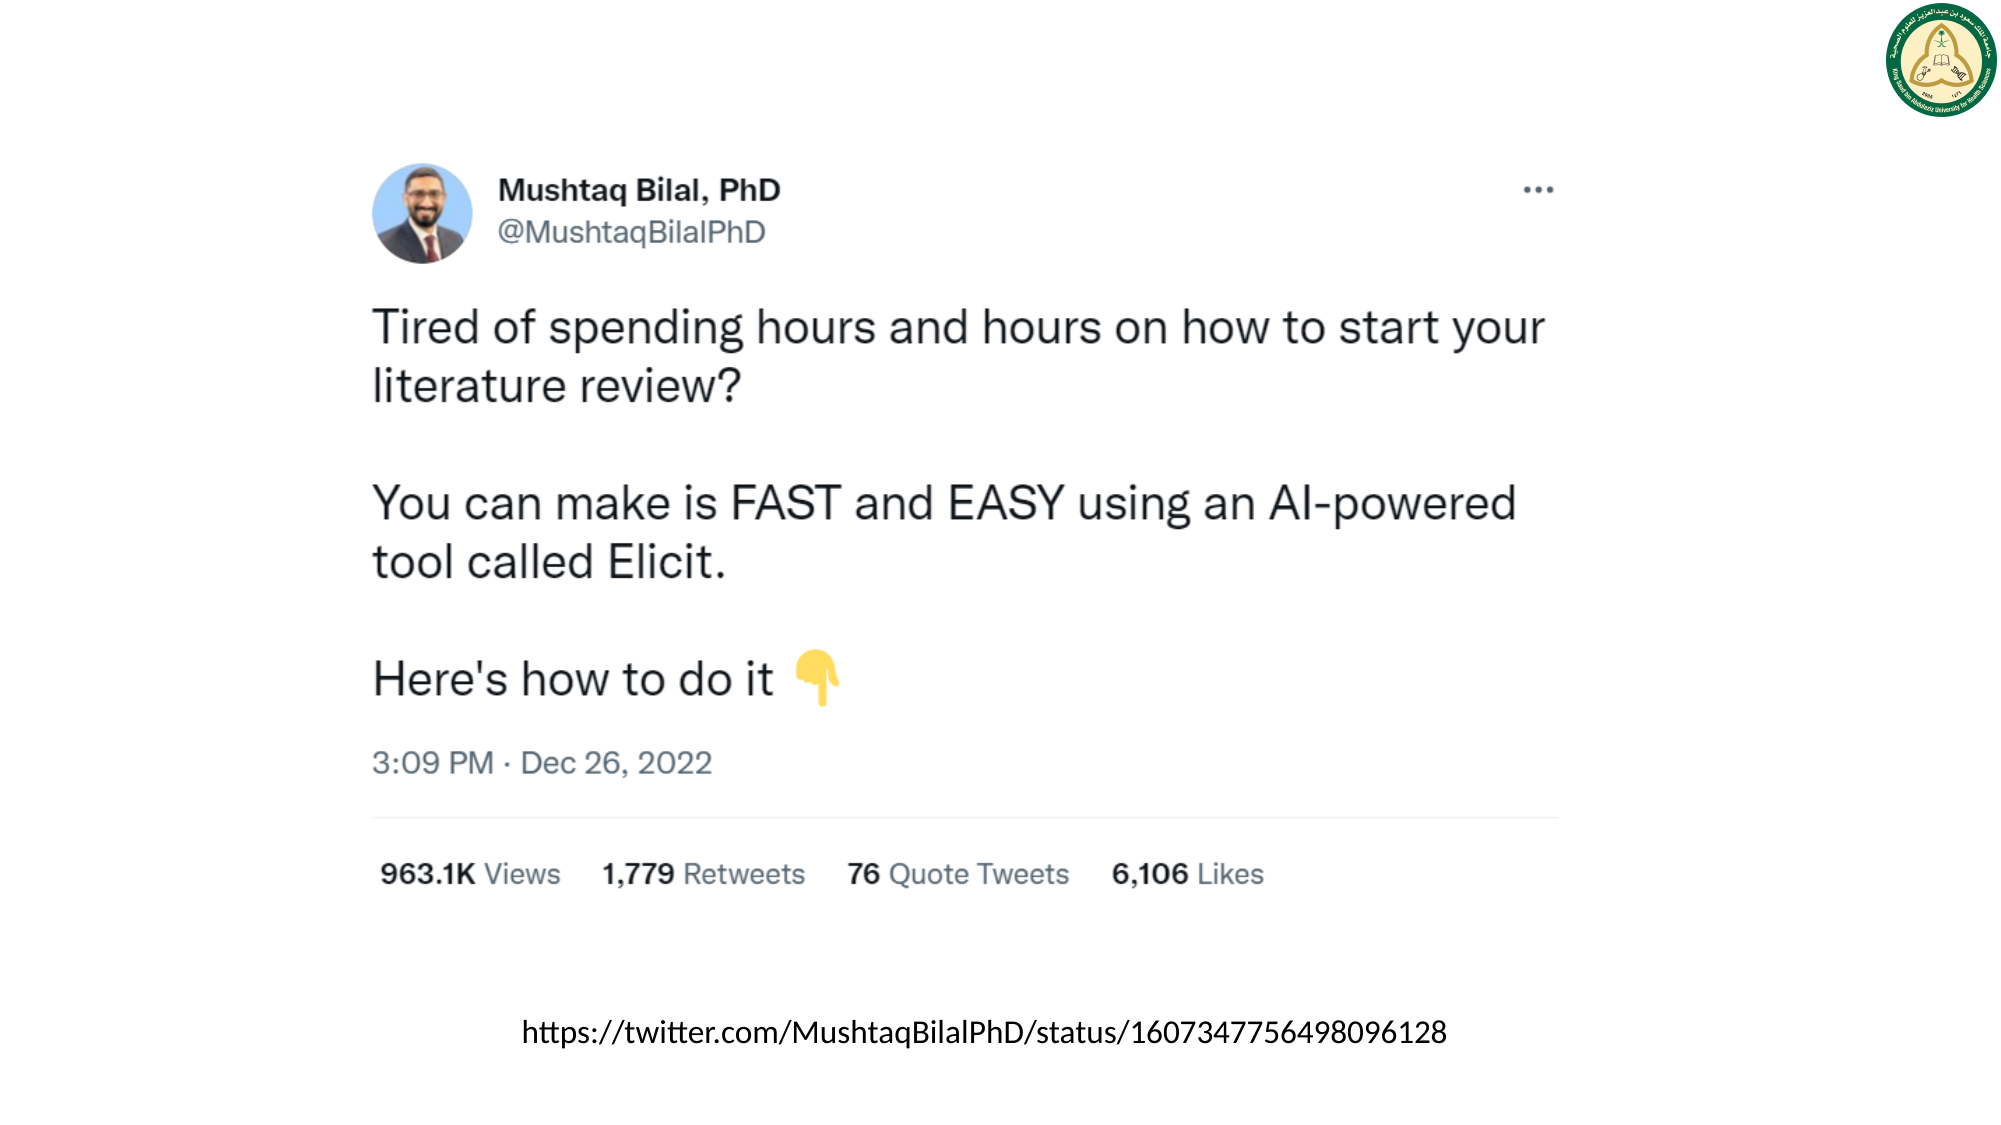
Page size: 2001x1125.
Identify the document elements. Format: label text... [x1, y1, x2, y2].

text_box https://twitter.com/MushtaqBilalPhD/status/1607347756498096128 [485, 1002, 1486, 1058]
picture [1886, 3, 1997, 117]
picture [351, 155, 1582, 908]
